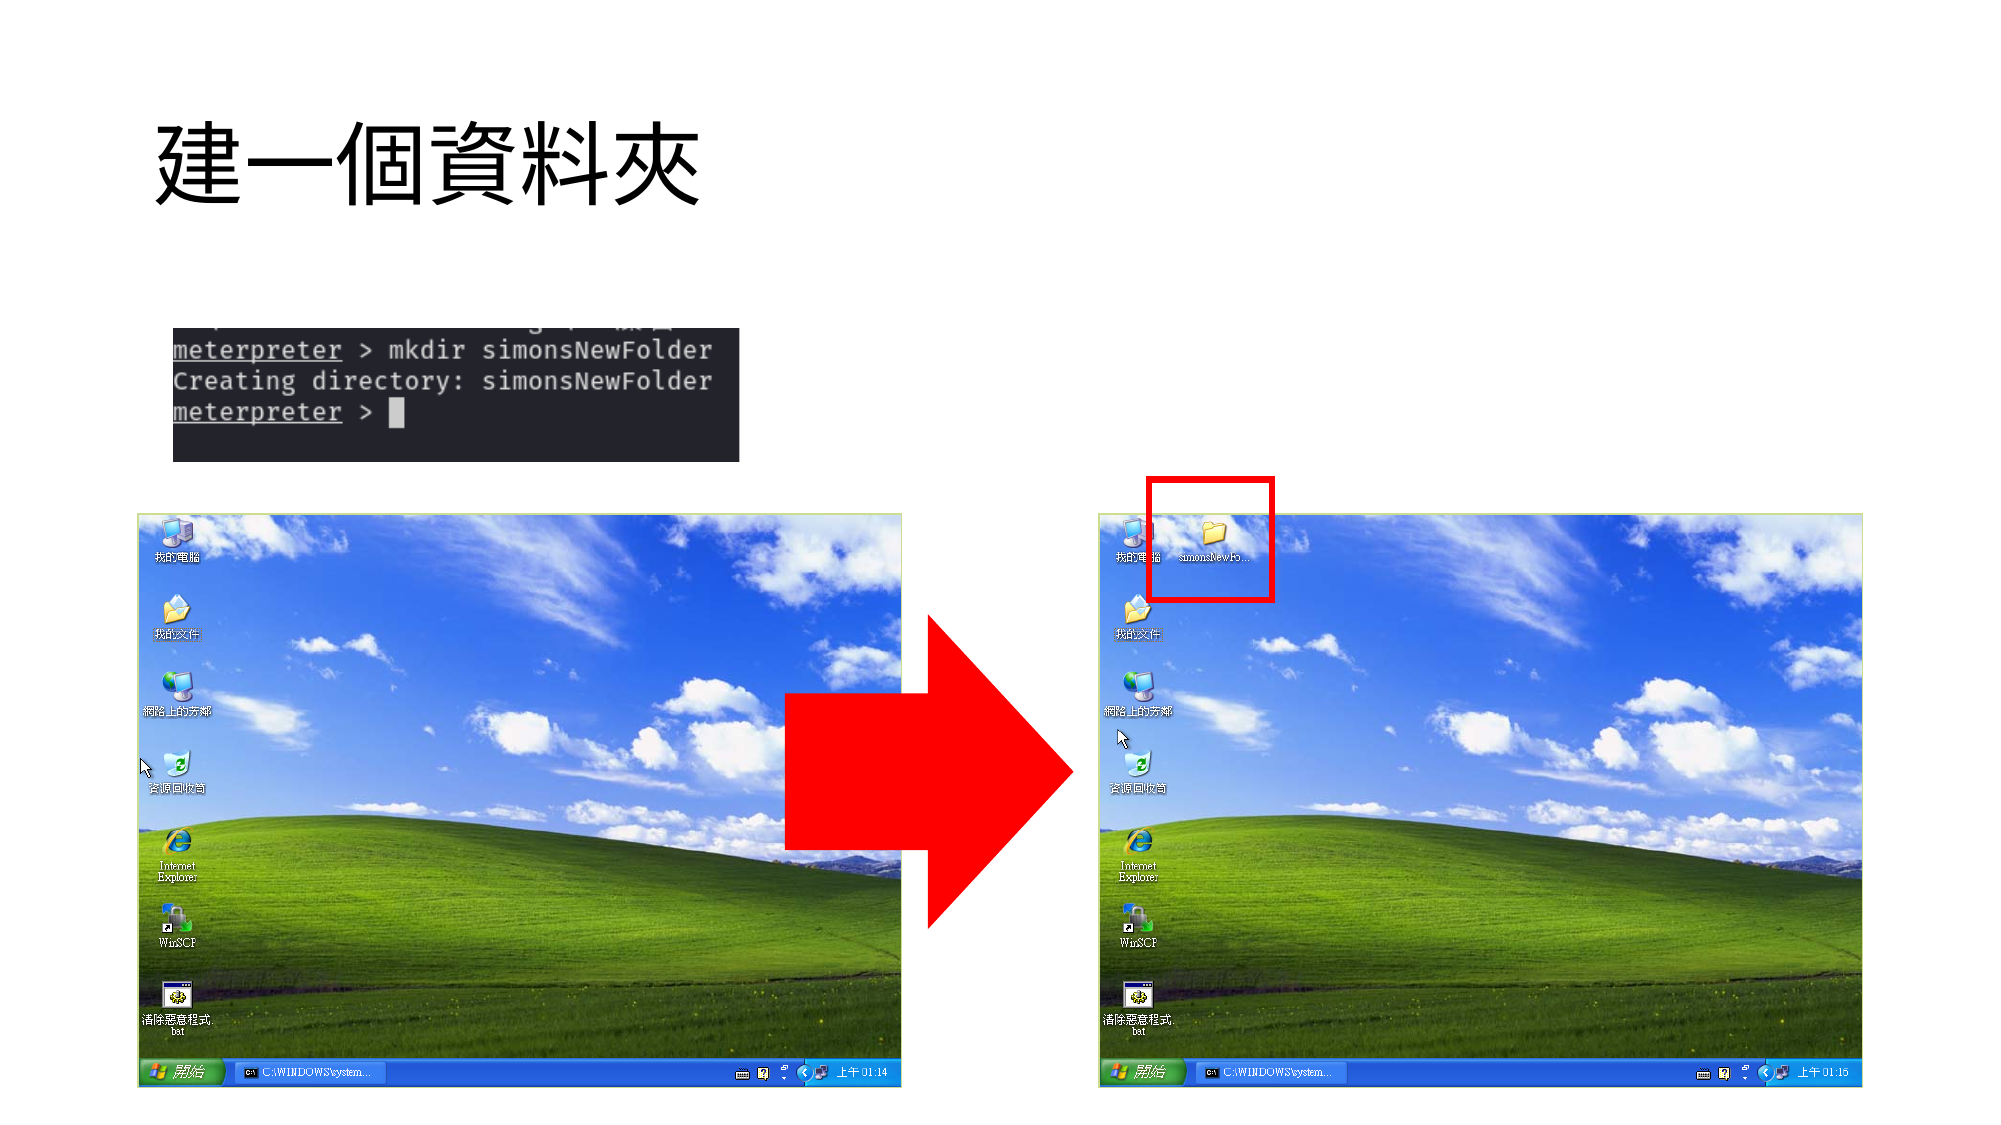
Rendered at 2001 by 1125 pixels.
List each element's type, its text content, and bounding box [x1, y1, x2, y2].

title 建一個資料夾 [137, 59, 1863, 278]
text_box [1148, 479, 1273, 513]
picture [137, 513, 902, 1088]
picture [1098, 513, 1863, 1088]
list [172, 328, 740, 462]
text_box [902, 614, 1074, 930]
